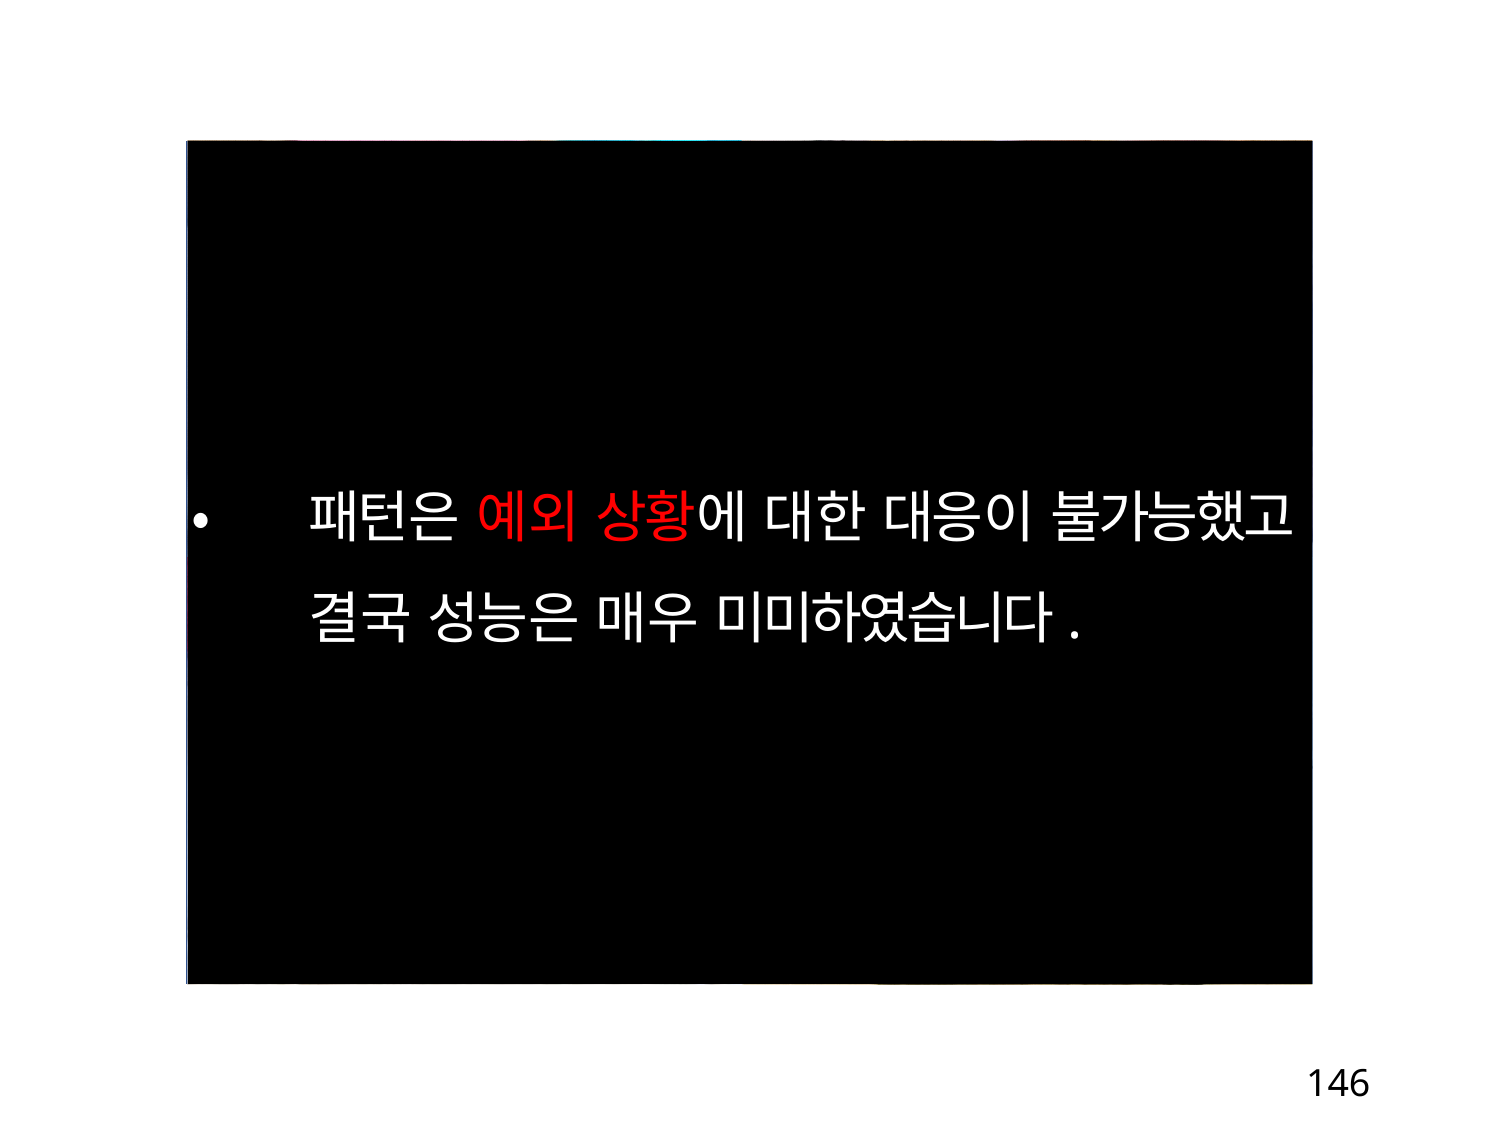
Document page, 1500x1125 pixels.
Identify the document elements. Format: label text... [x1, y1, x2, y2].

text_box [187, 140, 1312, 985]
text_box • 패턴은 예외 상황에 대한 대응이 불가능했고 결국 성능은 매우 미미하였습니다. [189, 447, 1313, 651]
